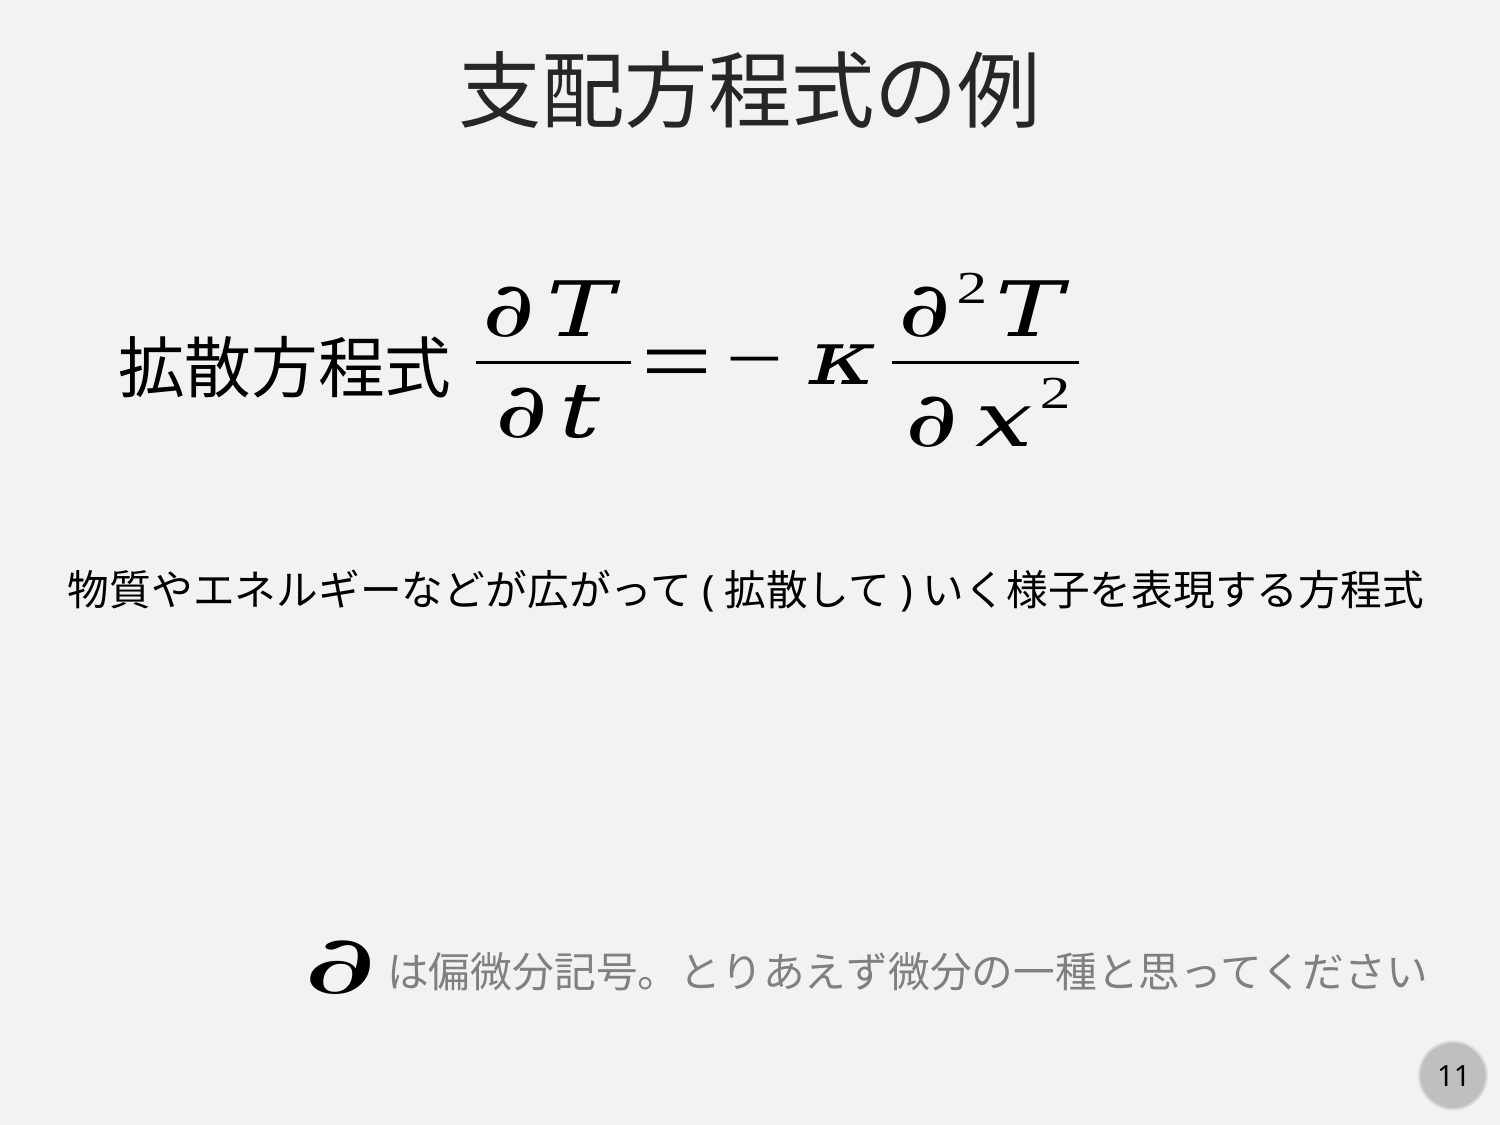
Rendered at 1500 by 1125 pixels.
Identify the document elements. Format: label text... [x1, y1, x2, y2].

list 支配方程式の例 [0, 31, 1500, 155]
text_box は偏微分記号。とりあえず微分の一種と思ってください [372, 938, 1443, 1004]
text_box 拡散方程式 [103, 318, 467, 413]
text_box 物質やエネルギーなどが広がって(拡散して)いく様子を表現する方程式 [53, 556, 1439, 622]
